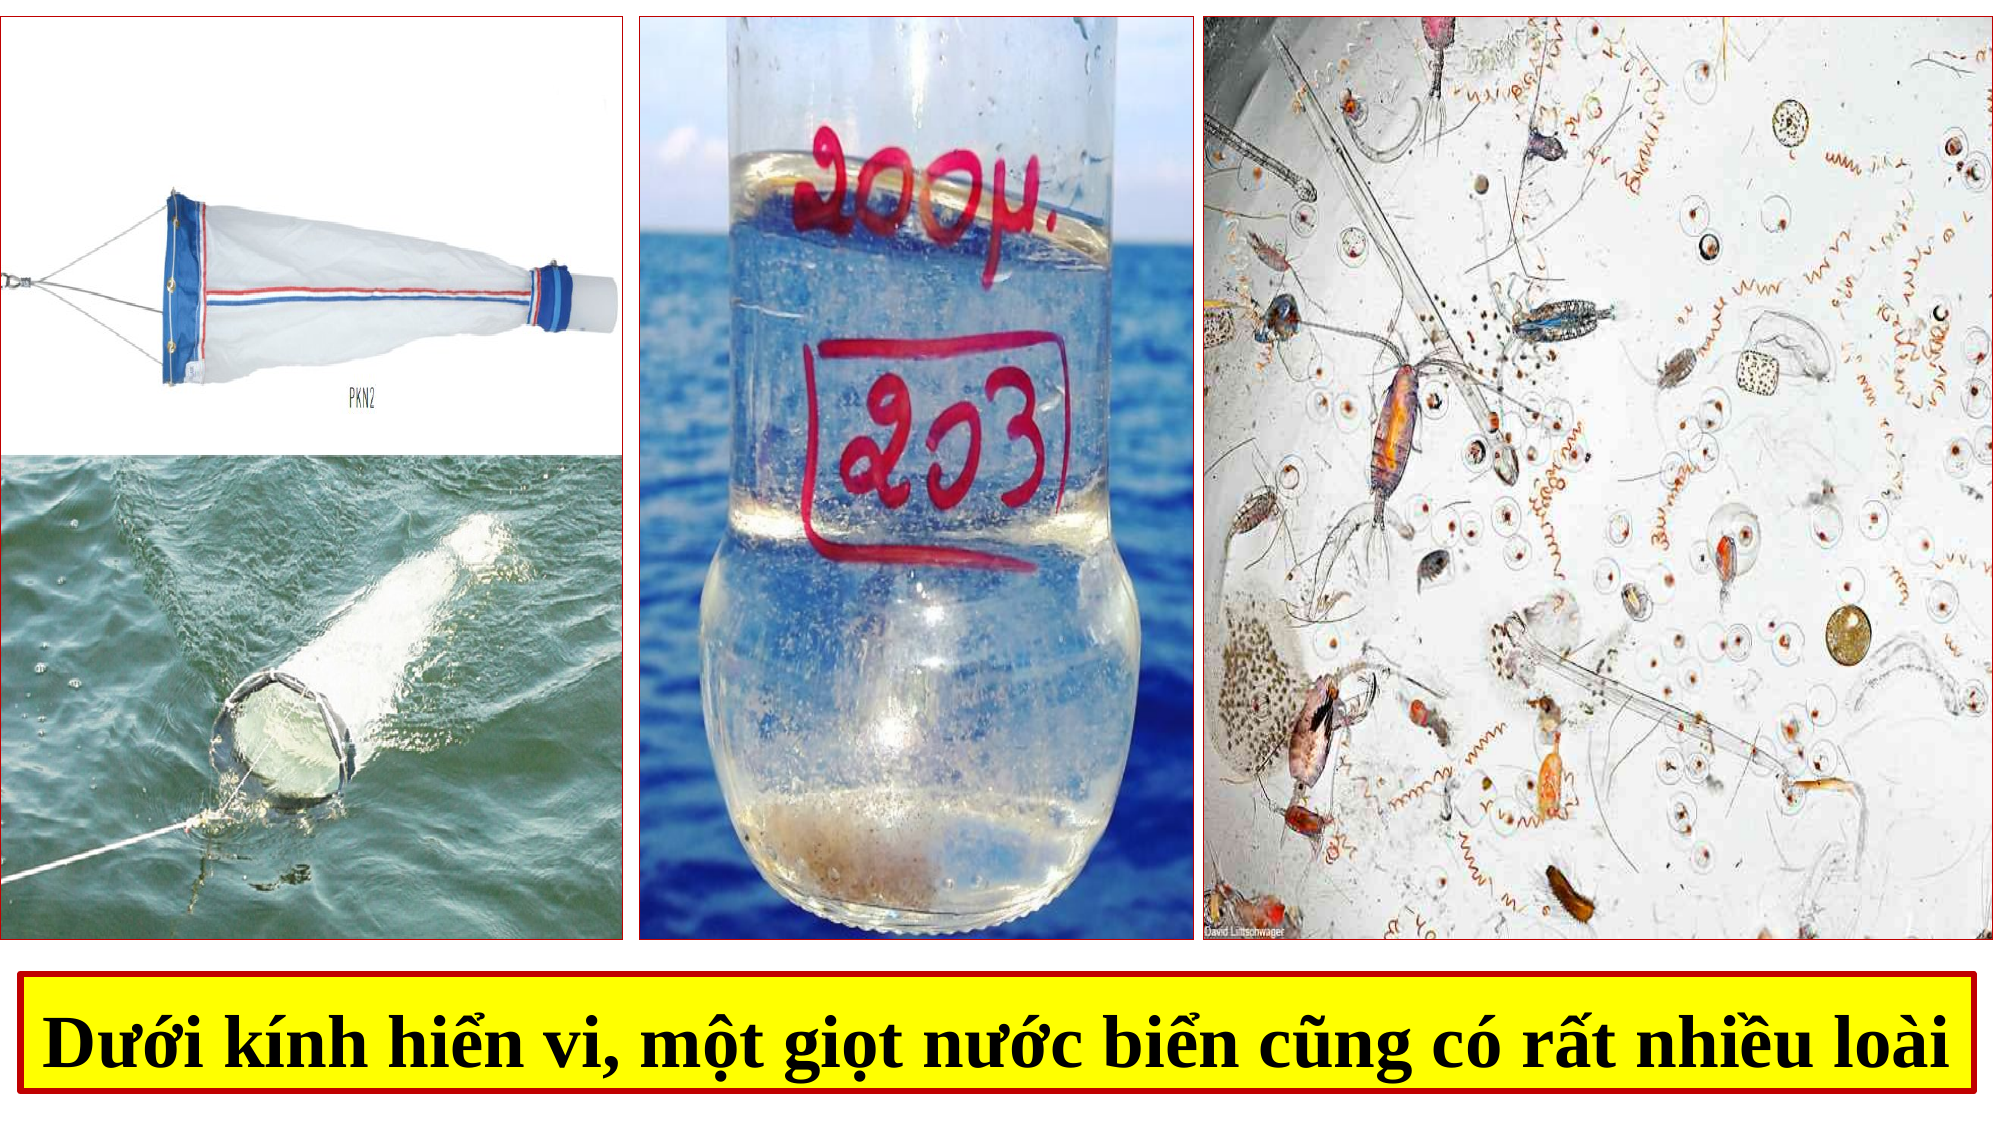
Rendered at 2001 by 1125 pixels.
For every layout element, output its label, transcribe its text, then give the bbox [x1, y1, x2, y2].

picture [0, 16, 623, 940]
picture [1203, 16, 1993, 940]
title Dưới kính hiển vi, một giọt nước biển cũng có rất nhiều loài [20, 973, 1974, 1092]
picture [639, 16, 1194, 940]
